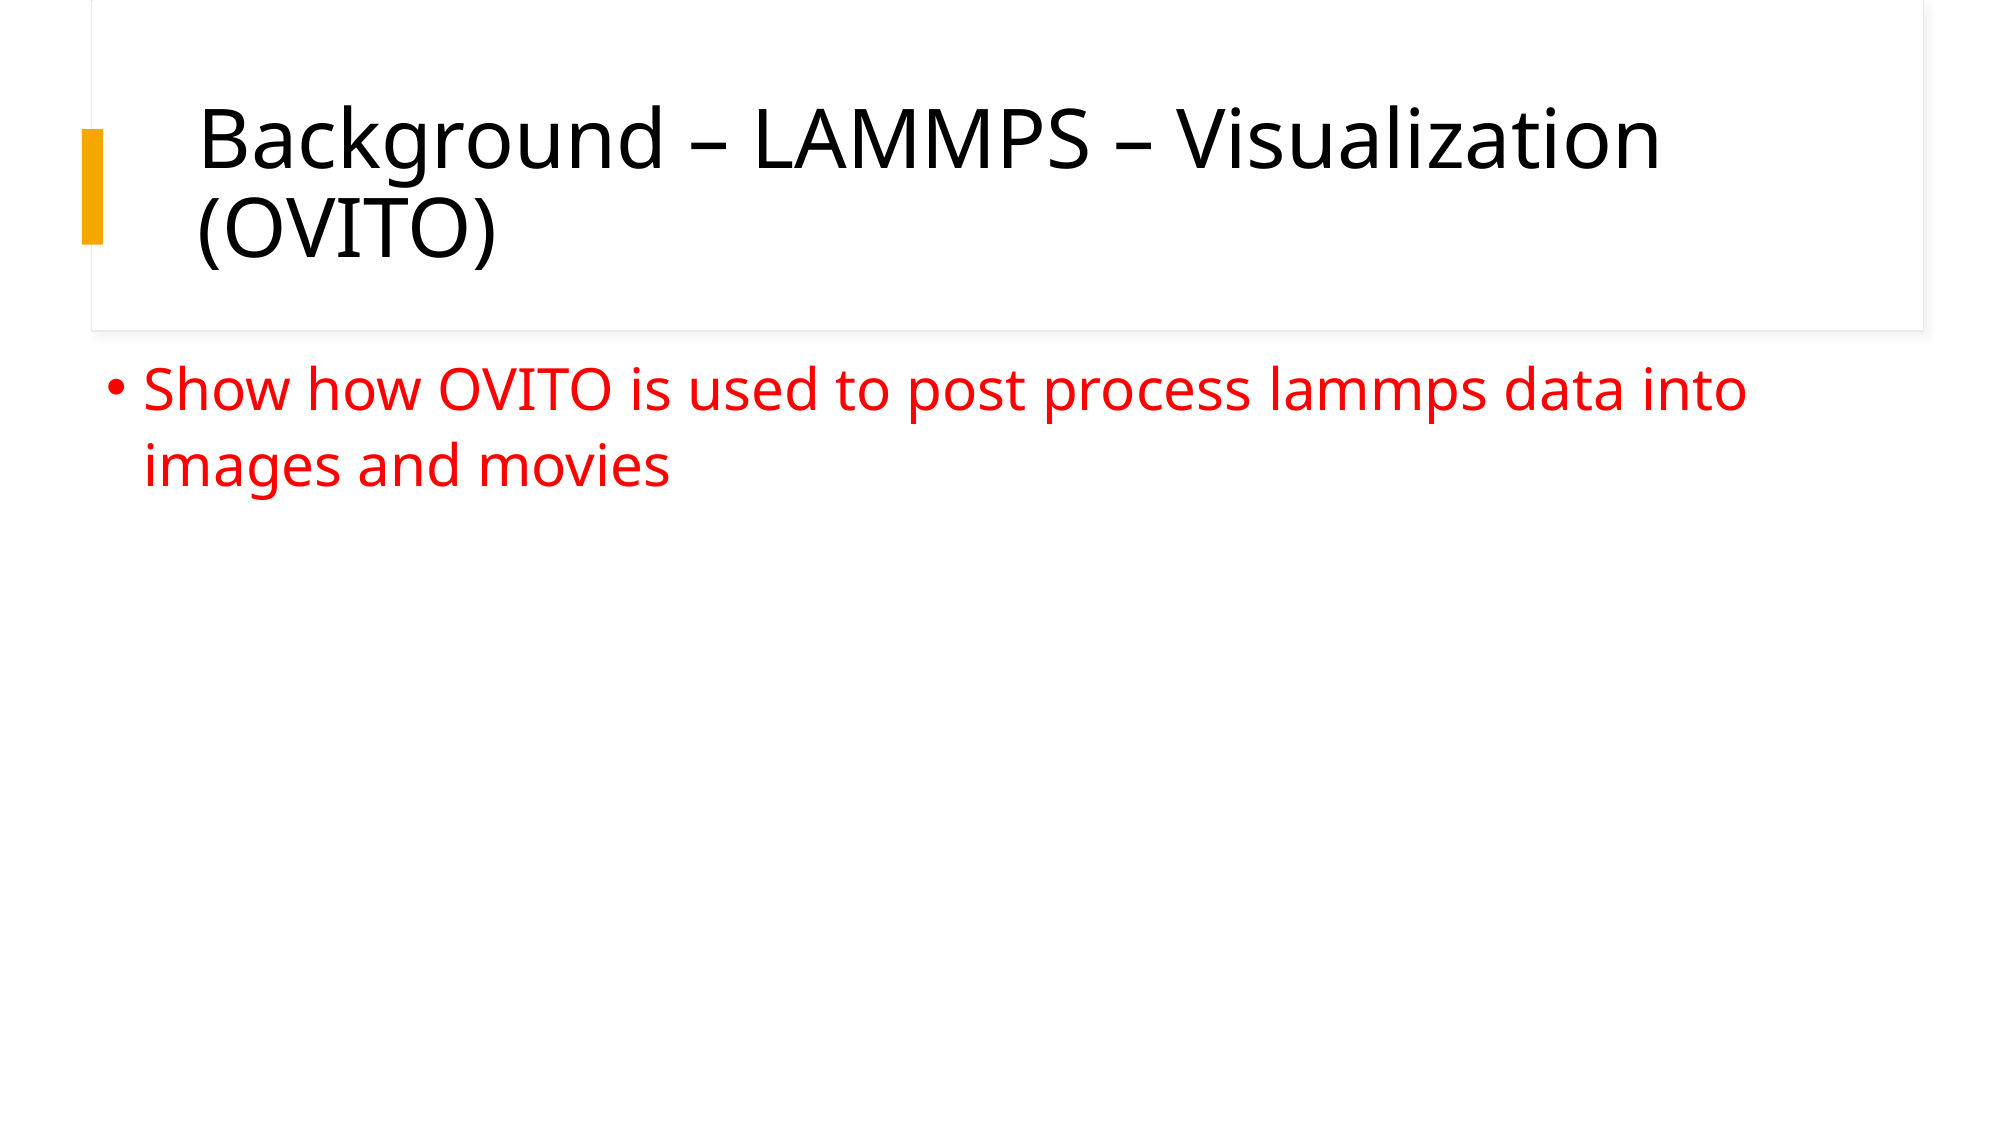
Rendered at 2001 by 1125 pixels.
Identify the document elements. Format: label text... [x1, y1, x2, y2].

list Show how OVITO is used to post process lammps data into images and movies [91, 337, 1901, 1035]
title Background – LAMMPS – Visualization (OVITO) [183, 90, 1851, 284]
